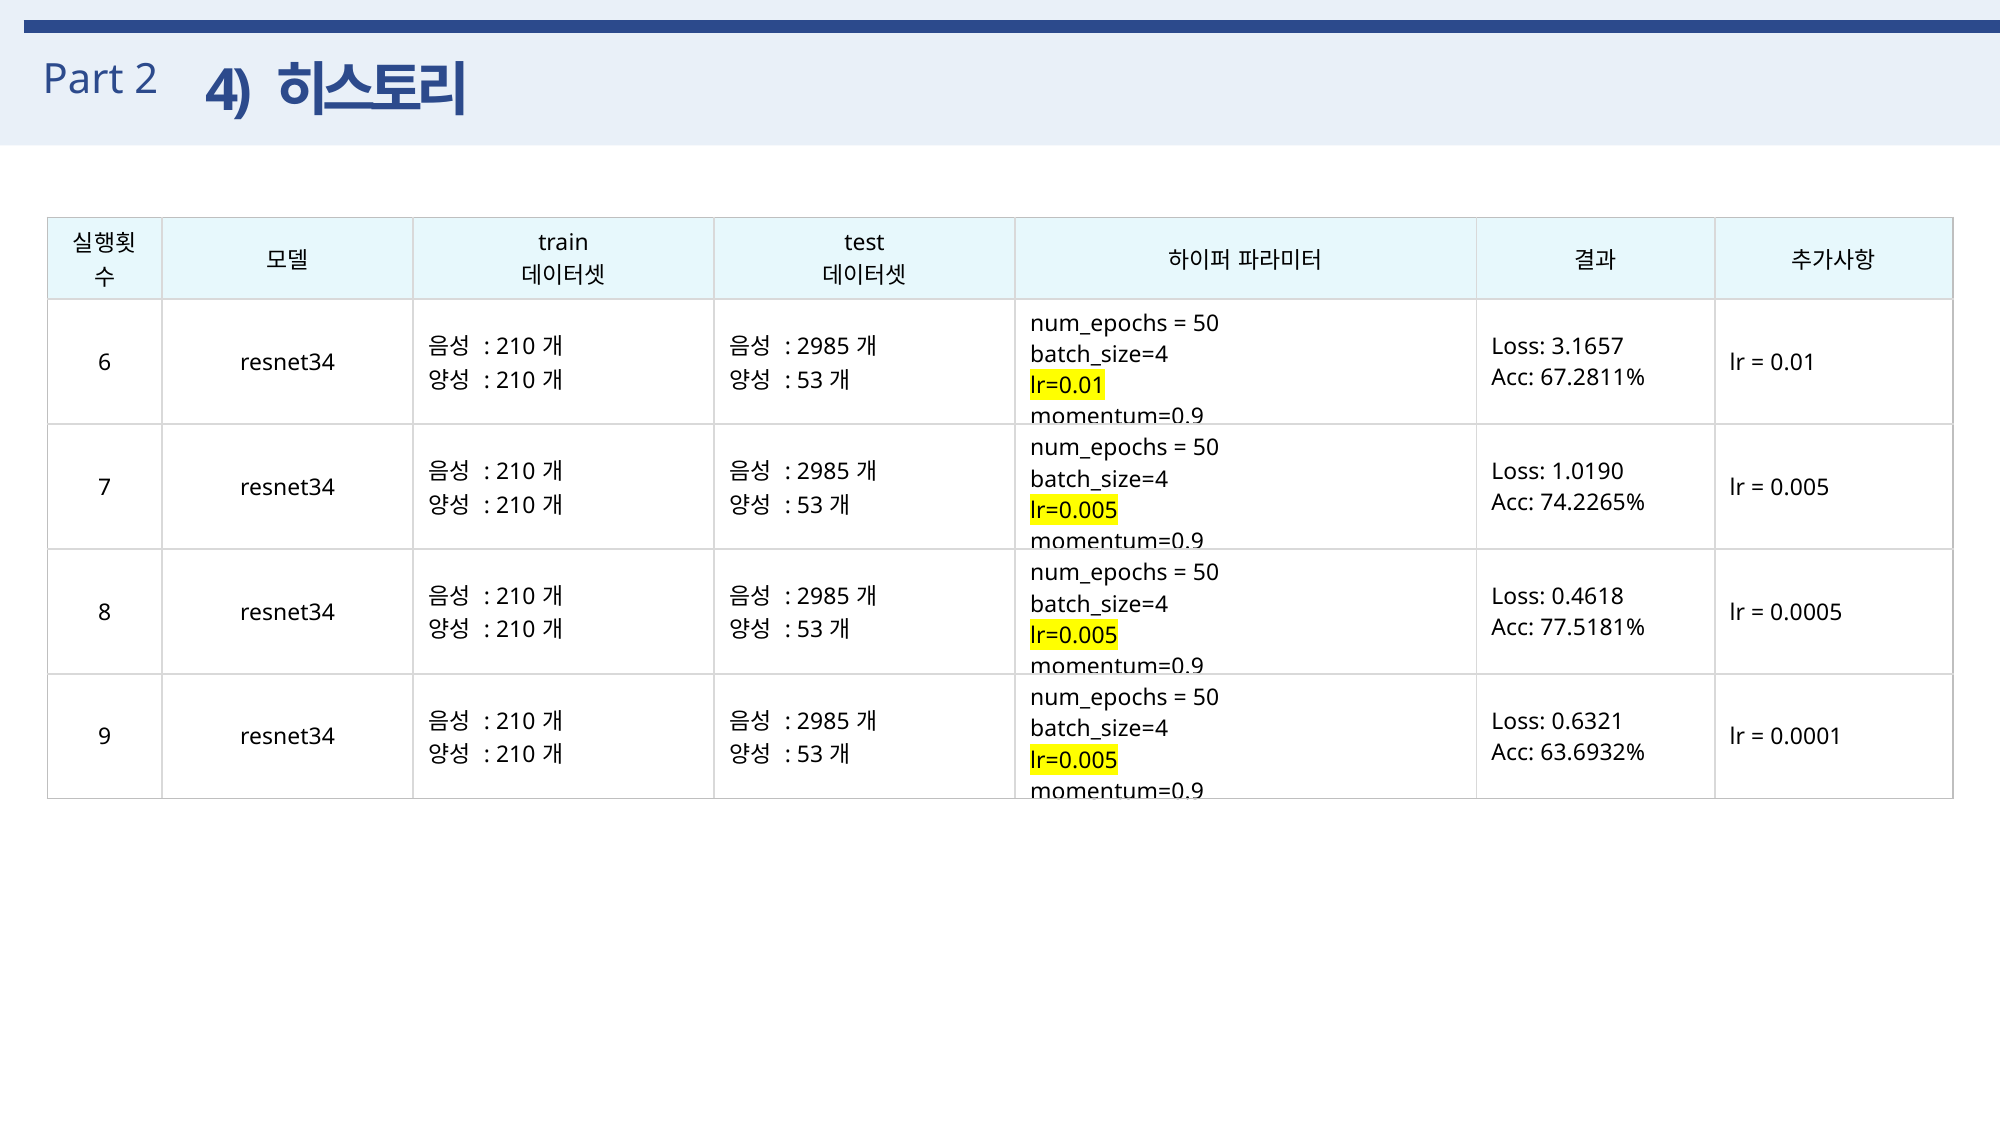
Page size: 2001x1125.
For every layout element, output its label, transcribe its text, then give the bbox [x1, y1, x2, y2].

table_header 추가사항 [1716, 218, 1952, 298]
table_cell resnet34 [163, 675, 412, 798]
table_header train 데이터셋 [414, 218, 713, 298]
table_cell Loss: 1.0190 Acc: 74.2265% [1477, 425, 1714, 548]
table_cell num_epochs = 50 batch_size=4 lr=0.005 momentum=0.9 [1016, 425, 1476, 548]
table_cell lr = 0.0005 [1716, 550, 1952, 673]
table_cell Loss: 0.4618 Acc: 77.5181% [1477, 550, 1714, 673]
table_header 하이퍼 파라미터 [1016, 218, 1476, 298]
table_cell resnet34 [163, 550, 412, 673]
table_cell num_epochs = 50 batch_size=4 lr=0.005 momentum=0.9 [1016, 550, 1476, 673]
table_cell 음성 : 210개 양성 : 210개 [414, 550, 713, 673]
table_cell 음성 : 210개 양성 : 210개 [414, 425, 713, 548]
table_cell resnet34 [163, 300, 412, 423]
table_cell 음성 : 2985개 양성 : 53개 [715, 425, 1014, 548]
table_cell 음성 : 2985개 양성 : 53개 [715, 300, 1014, 423]
table_cell 음성 : 2985개 양성 : 53개 [715, 550, 1014, 673]
table_cell 7 [48, 425, 161, 548]
text_box Part 2 [27, 44, 174, 110]
table_cell Loss: 0.6321 Acc: 63.6932% [1477, 675, 1714, 798]
text_box 4) 히스토리 [190, 44, 637, 130]
table_cell lr = 0.0001 [1716, 675, 1952, 798]
table_cell 8 [48, 550, 161, 673]
table_cell num_epochs = 50 batch_size=4 lr=0.005 momentum=0.9 [1016, 675, 1476, 798]
table_cell 6 [48, 300, 161, 423]
table_header test 데이터셋 [715, 218, 1014, 298]
table_cell 9 [48, 675, 161, 798]
table_header 실행횟수 [48, 218, 161, 298]
table_cell resnet34 [163, 425, 412, 548]
table_header 결과 [1477, 218, 1714, 298]
table_cell lr = 0.005 [1716, 425, 1952, 548]
text_box [0, 0, 2000, 146]
table_cell num_epochs = 50 batch_size=4 lr=0.01 momentum=0.9 [1016, 300, 1476, 423]
table_header 모델 [163, 218, 412, 298]
table_cell 음성 : 210개 양성 : 210개 [414, 675, 713, 798]
table_cell 음성 : 2985개 양성 : 53개 [715, 675, 1014, 798]
table_cell 음성 : 210개 양성 : 210개 [414, 300, 713, 423]
table_cell Loss: 3.1657 Acc: 67.2811% [1477, 300, 1714, 423]
table_cell lr = 0.01 [1716, 300, 1952, 423]
